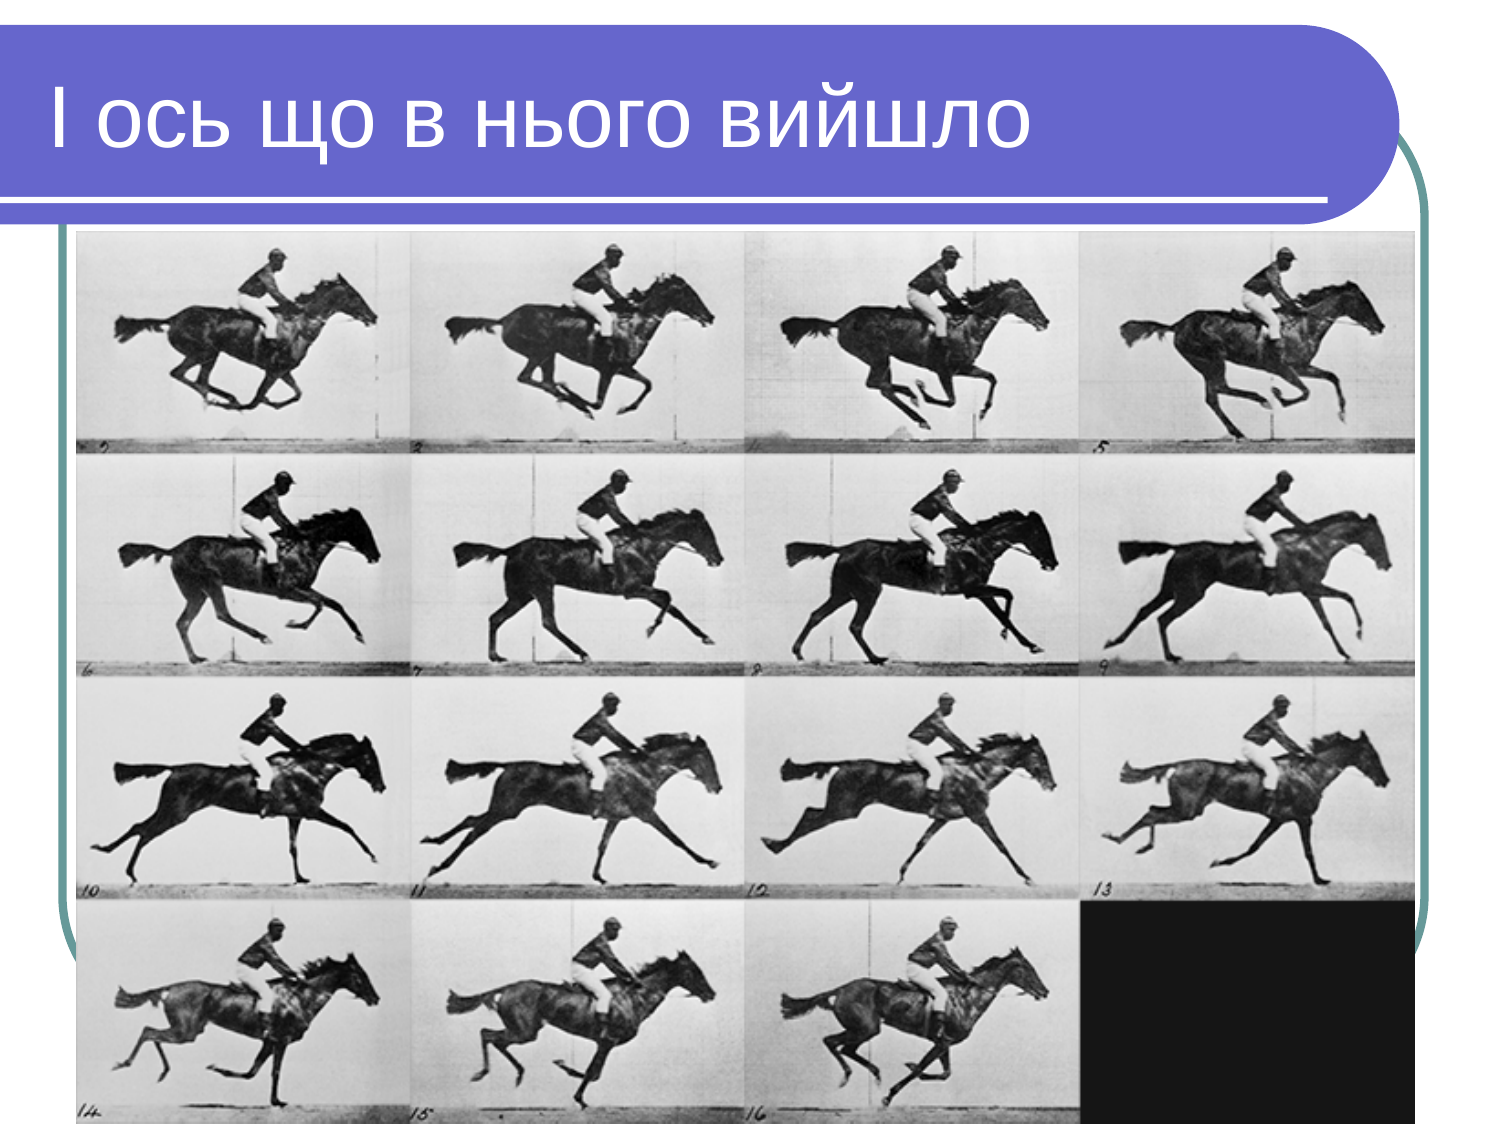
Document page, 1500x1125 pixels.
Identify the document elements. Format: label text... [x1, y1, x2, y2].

text_box І ось що в нього вийшло [32, 37, 1347, 188]
picture [76, 231, 1415, 1124]
